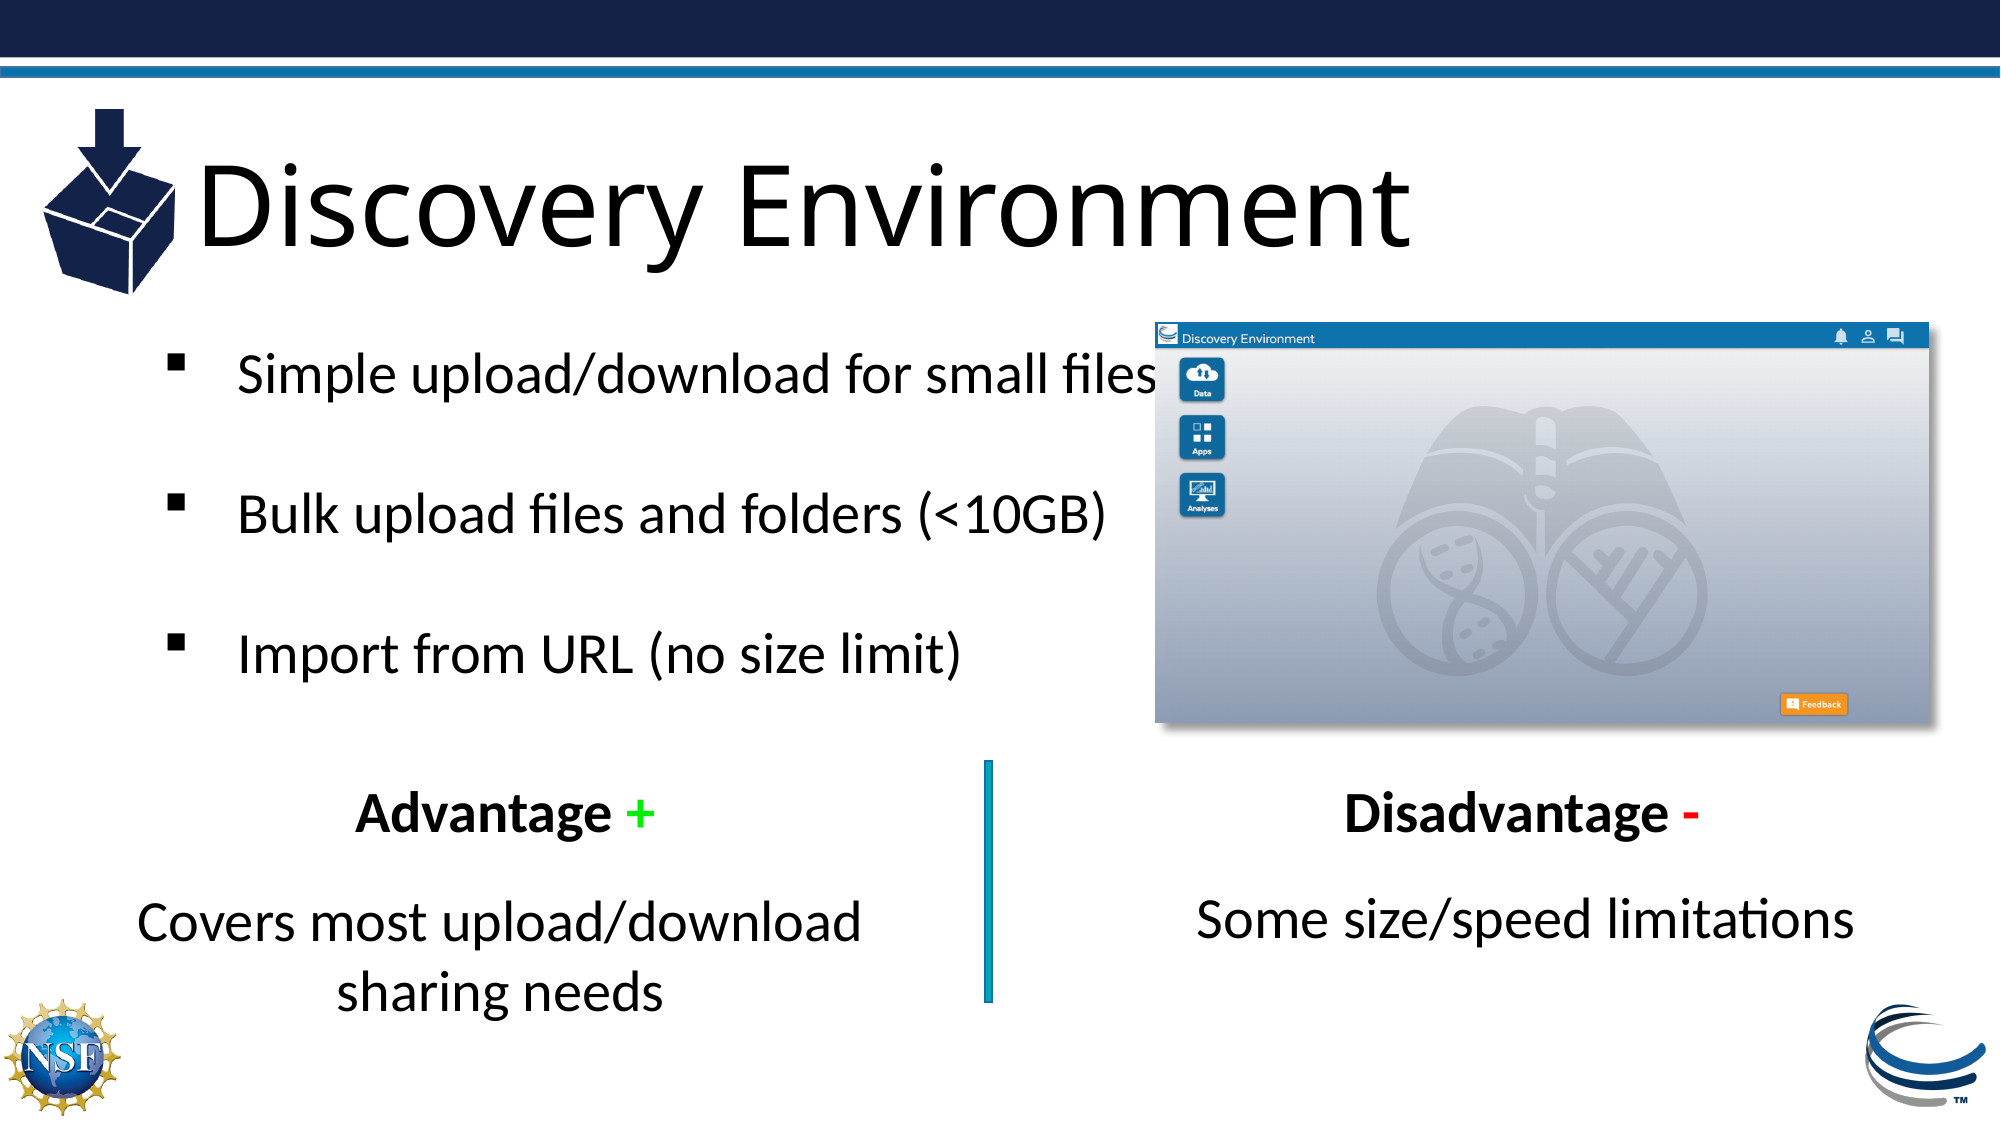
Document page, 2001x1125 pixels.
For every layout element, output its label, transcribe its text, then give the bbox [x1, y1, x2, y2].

text_box Advantage + Disadvantage - [314, 766, 984, 852]
picture [1838, 976, 2001, 1125]
text_box Advantage + Disadvantage - [993, 766, 1716, 852]
text_box Covers most upload/download sharing needs [37, 876, 965, 1031]
text_box Simple upload/download for small files Bulk upload files and folders (<10GB) Import from URL (no size limit) [148, 327, 1174, 763]
picture [1155, 322, 1929, 723]
text_box Some size/speed limitations [1035, 873, 1964, 958]
text_box Discovery Environment [179, 126, 1428, 277]
text_box [984, 760, 993, 1003]
picture [42, 109, 175, 296]
picture [2, 996, 122, 1117]
